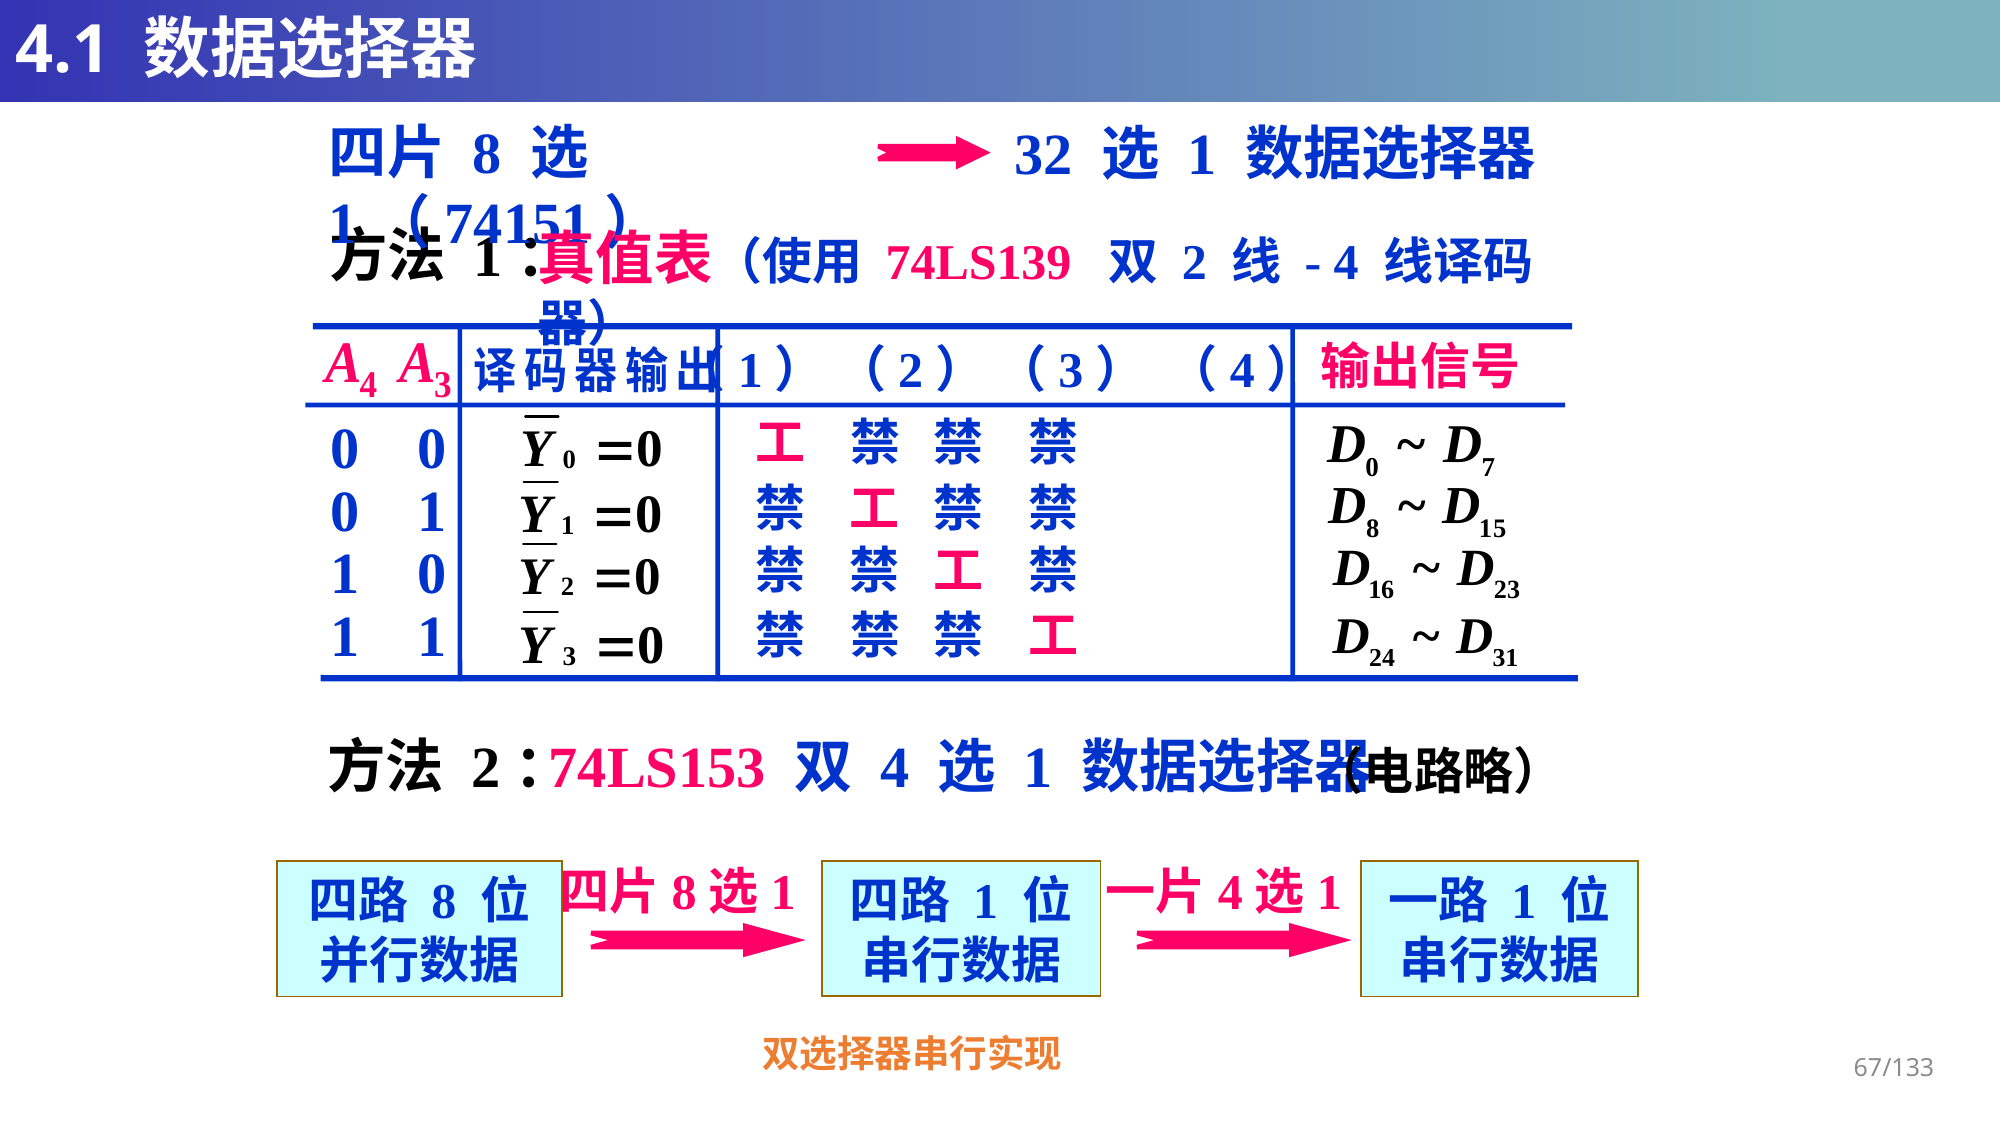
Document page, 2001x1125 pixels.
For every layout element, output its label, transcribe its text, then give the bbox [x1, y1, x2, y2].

text_box 四片 8 选 1（74151） [314, 108, 949, 263]
text_box 双选择器串行实现 [747, 1022, 1276, 1083]
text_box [562, 852, 797, 955]
text_box 74LS153 双 4 选 1 数据选择器 [533, 721, 1520, 807]
text_box 真值表（使用 74LS139 双 2 线 - 4 线译码器） [522, 213, 1619, 359]
title 4.1 数据选择器 [0, 0, 2000, 102]
text_box 32 选 1 数据选择器 [999, 108, 1628, 194]
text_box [305, 326, 1578, 682]
text_box [878, 139, 986, 166]
text_box 方法 1： [314, 263, 522, 296]
text_box 方法 2： [312, 721, 533, 807]
text_box 四路 8 位 并行数据 [277, 861, 562, 997]
text_box 一路 1 位 串行数据 [1360, 861, 1639, 997]
slide_number 67/133 [1797, 1038, 1950, 1099]
text_box 四路 1 位 串行数据 [821, 860, 1101, 997]
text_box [1108, 852, 1343, 955]
text_box （电路略） [1299, 731, 1785, 807]
